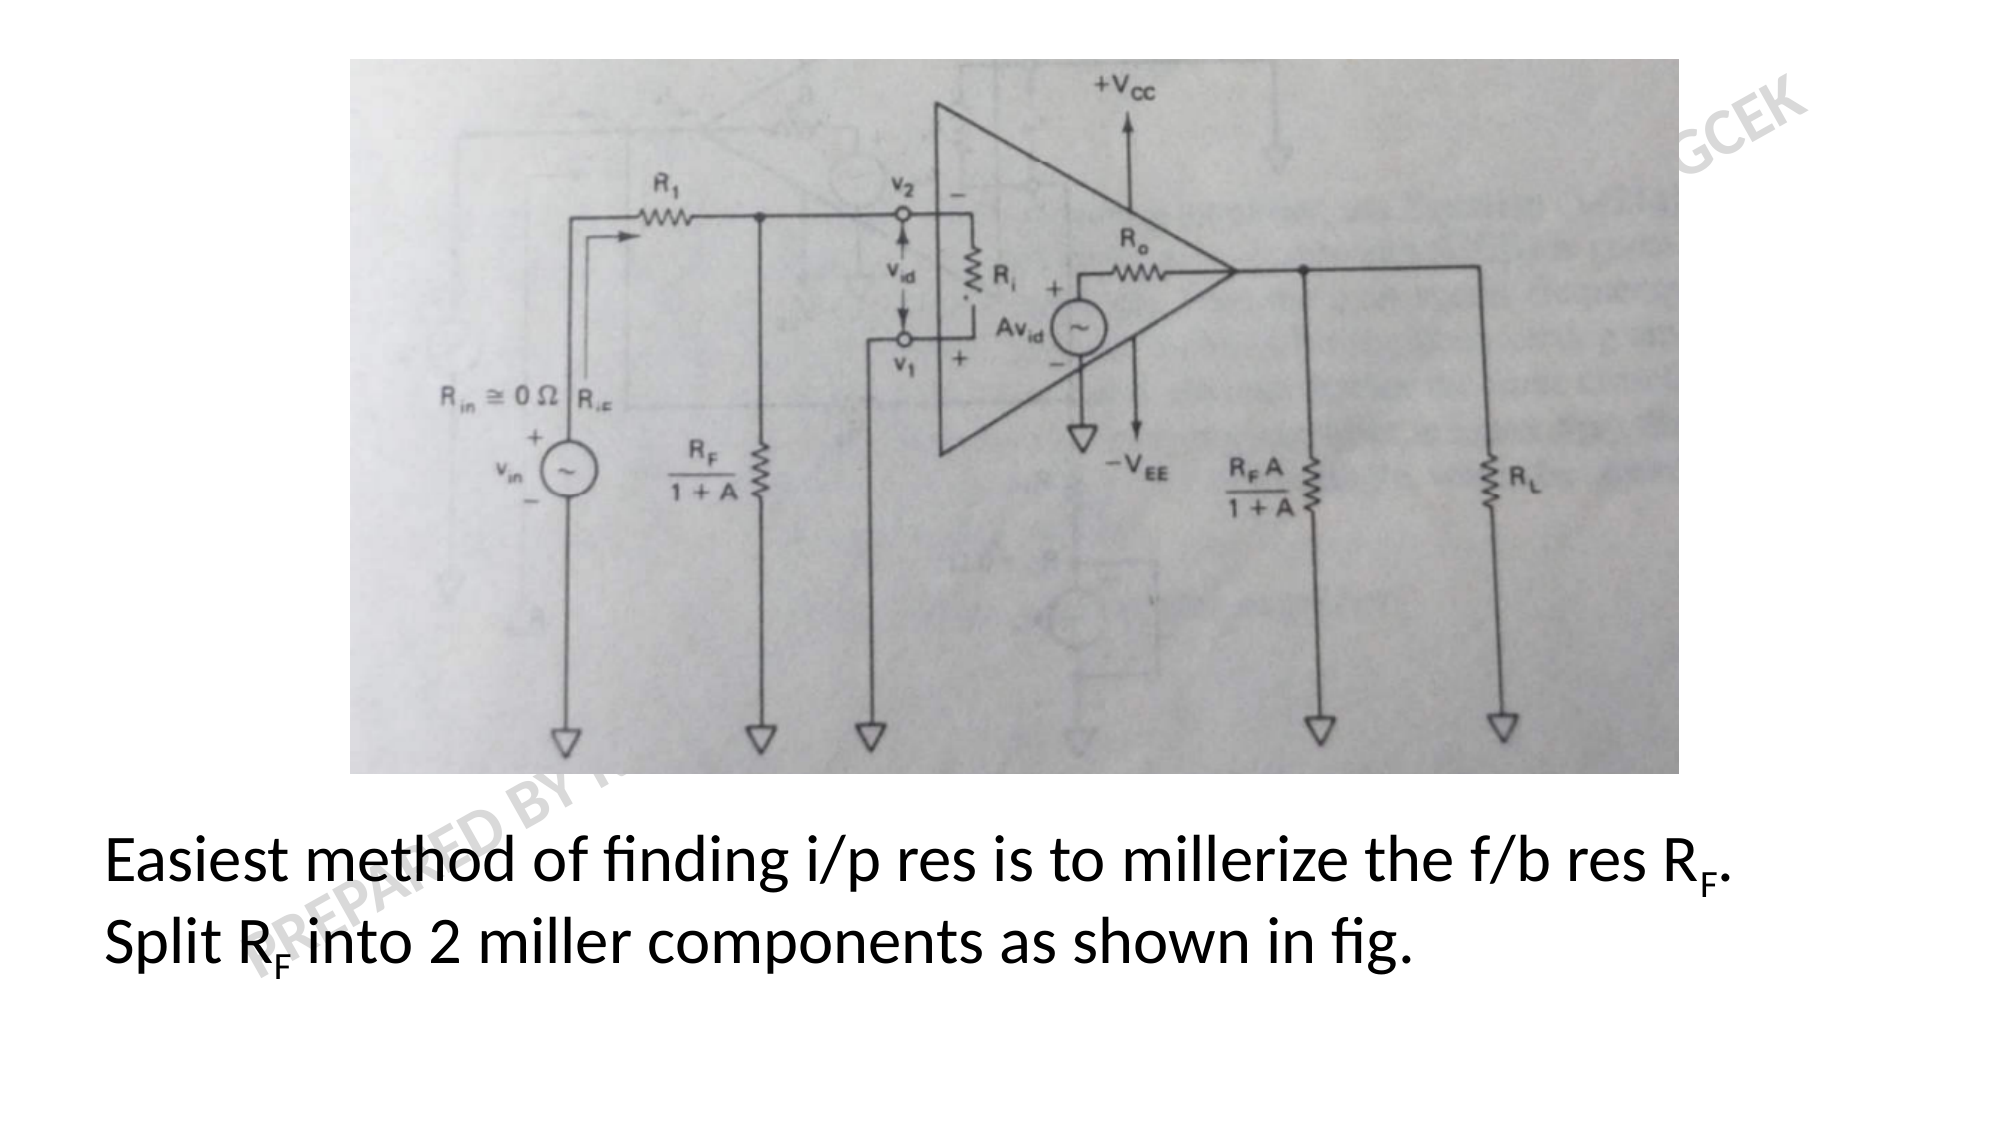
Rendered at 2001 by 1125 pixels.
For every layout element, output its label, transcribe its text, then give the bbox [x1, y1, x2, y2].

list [349, 59, 1680, 774]
title Easiest method of finding i/p res is to millerize the f/b res RF. Split RF into 2 miller components as shown in fig. [89, 808, 1815, 1026]
